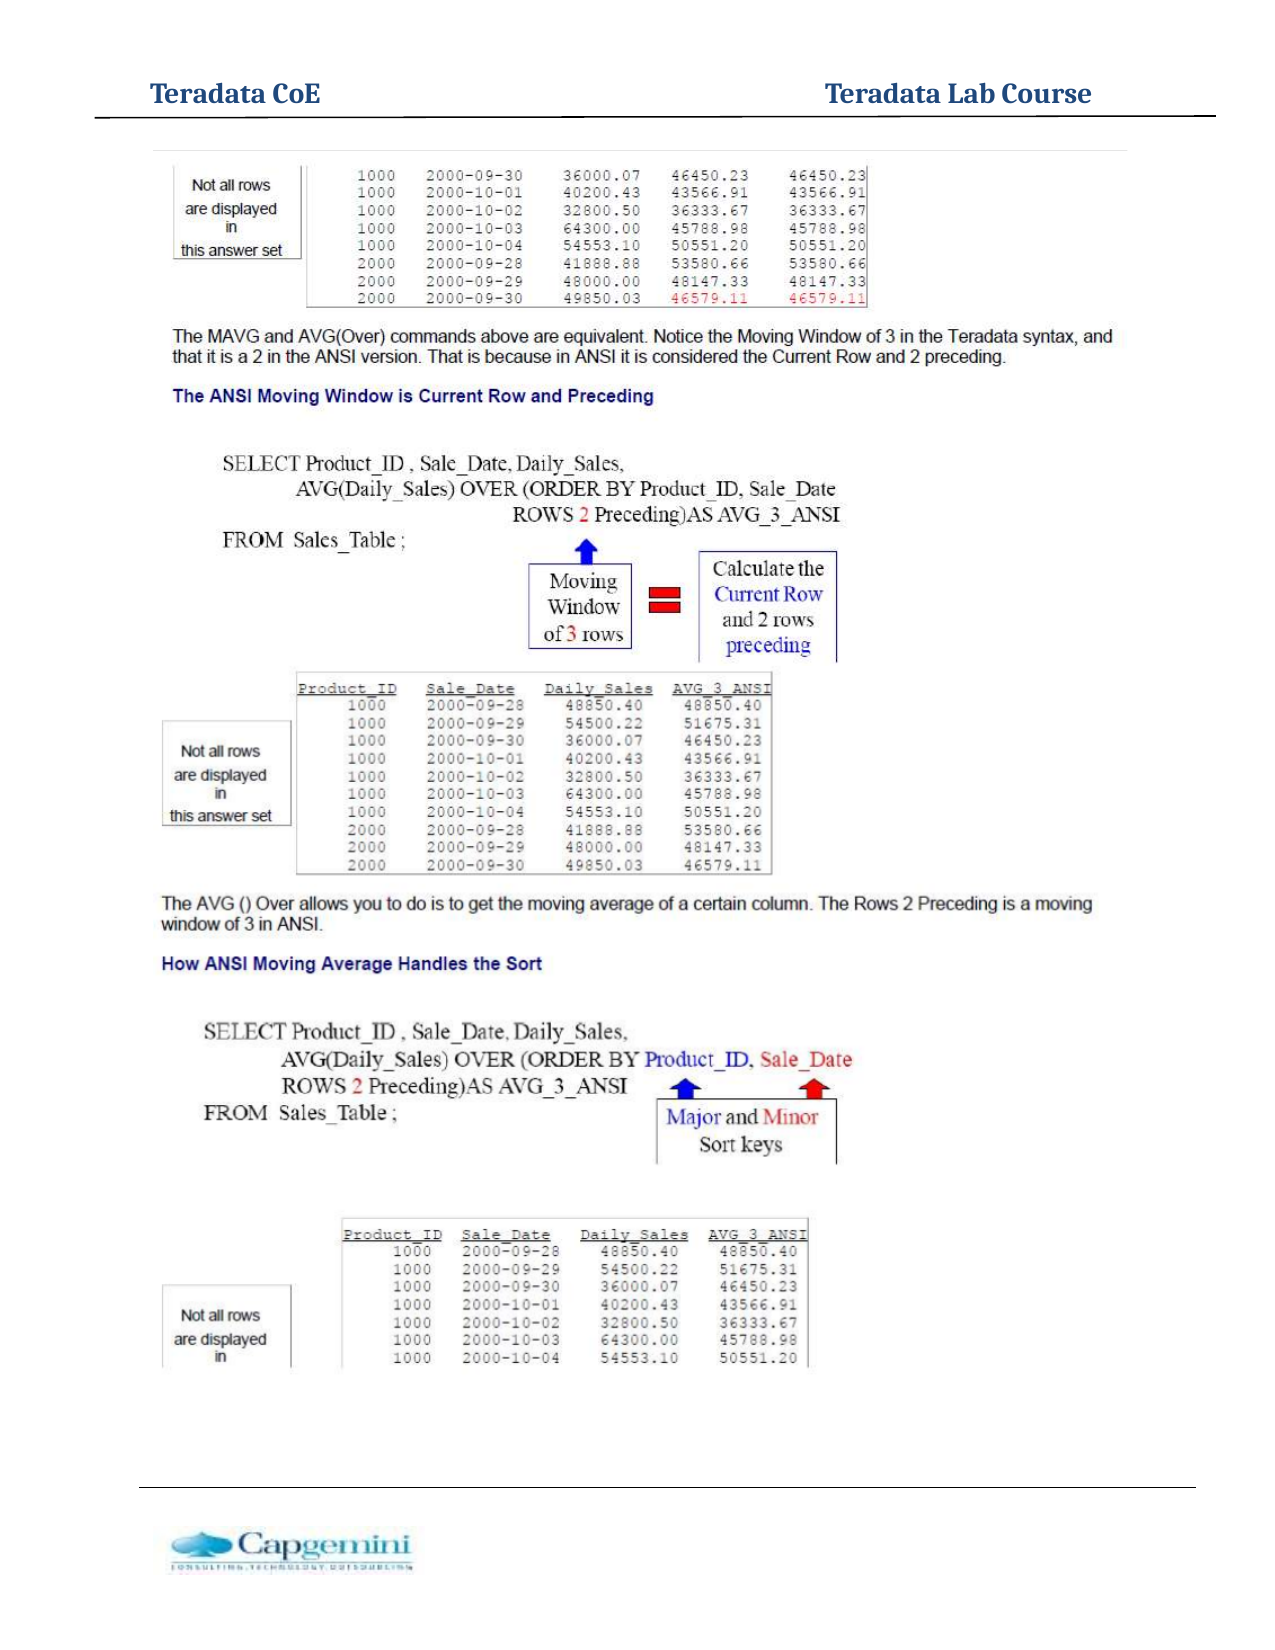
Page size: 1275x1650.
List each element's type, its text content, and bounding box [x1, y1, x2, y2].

text_box Teradata Lab Course [823, 76, 1109, 111]
text_box Teradata CoE [147, 76, 336, 111]
text_box [139, 1464, 1197, 1490]
text_box [153, 1526, 425, 1575]
text_box [153, 149, 1128, 1380]
